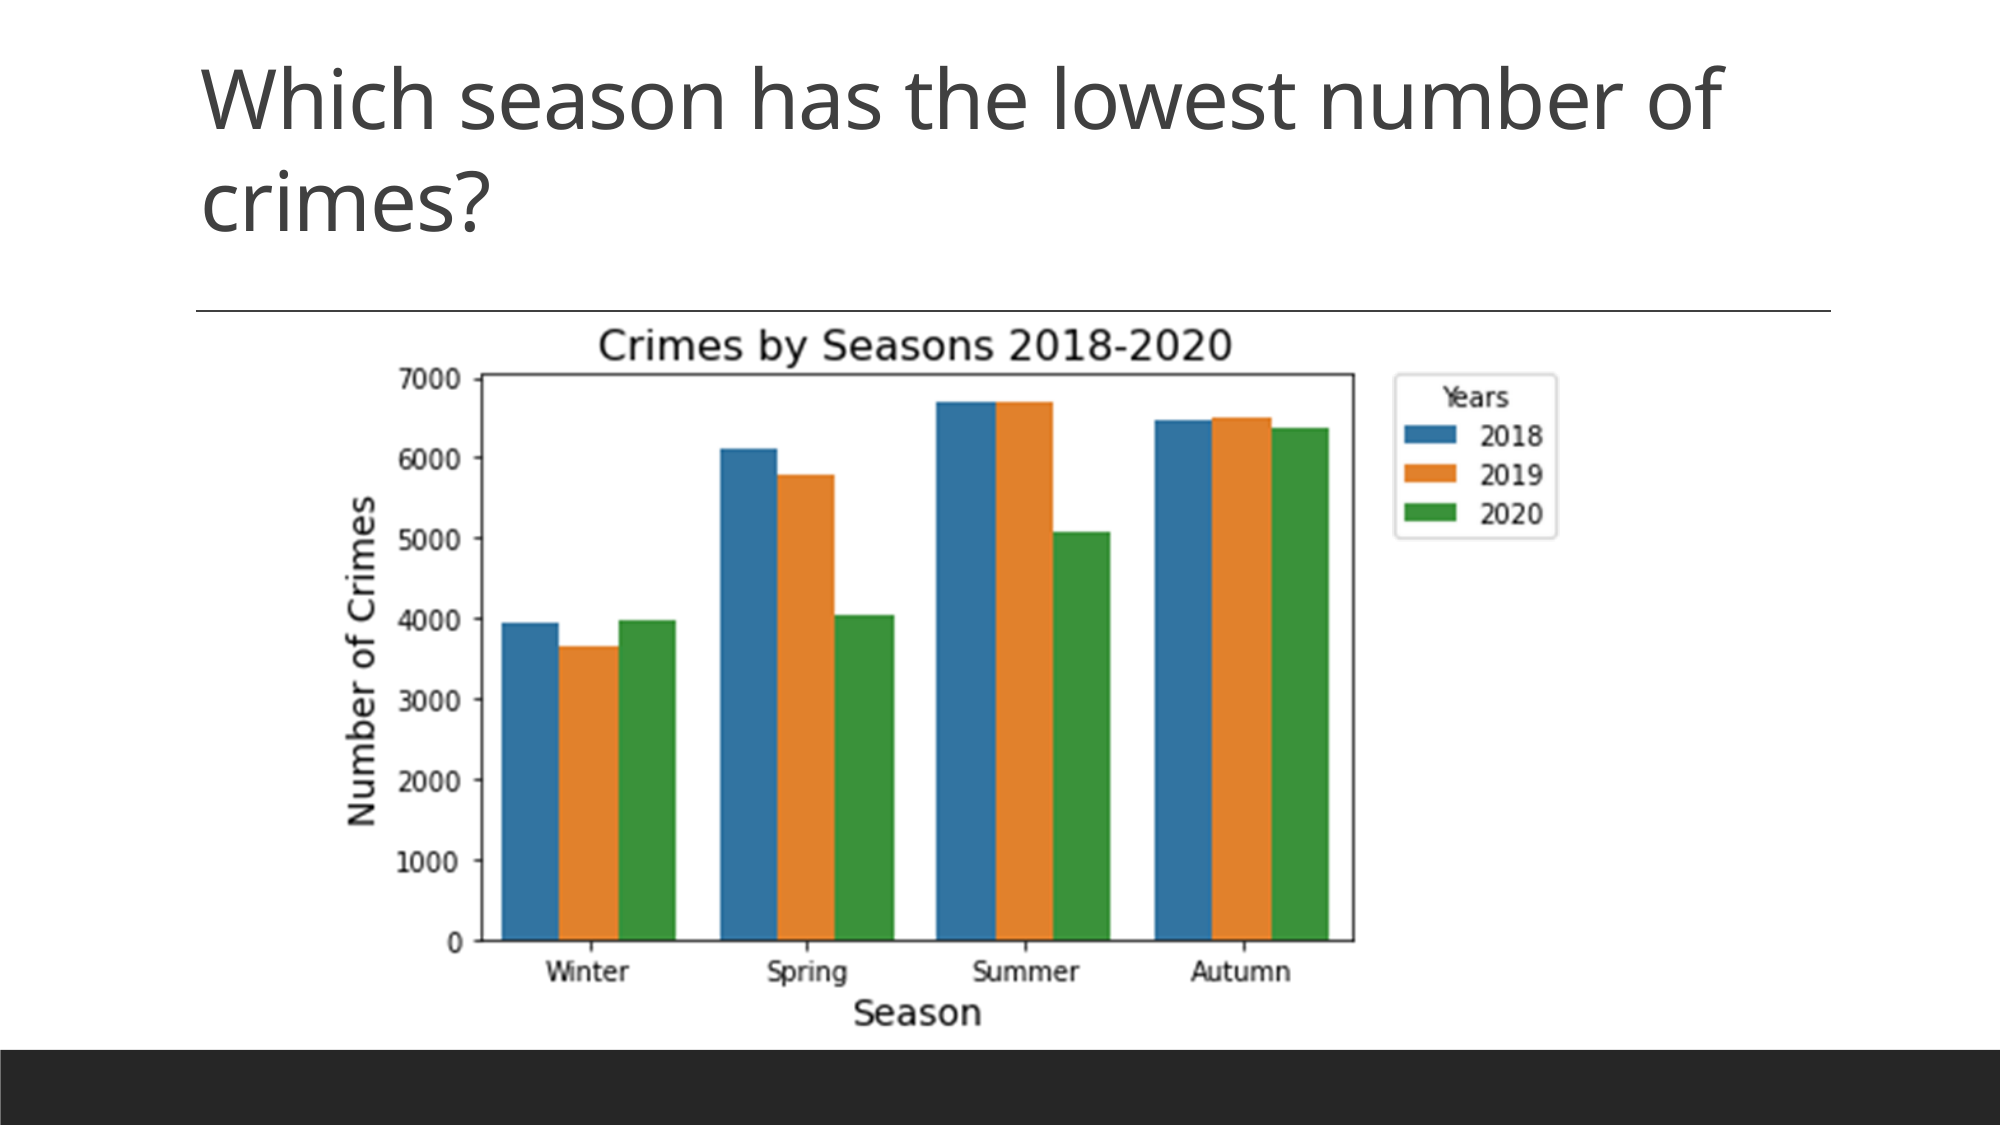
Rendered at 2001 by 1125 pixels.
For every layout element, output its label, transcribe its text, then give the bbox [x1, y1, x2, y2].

title Which season has the lowest number of crimes? [185, 38, 1836, 260]
picture [329, 310, 1571, 1050]
